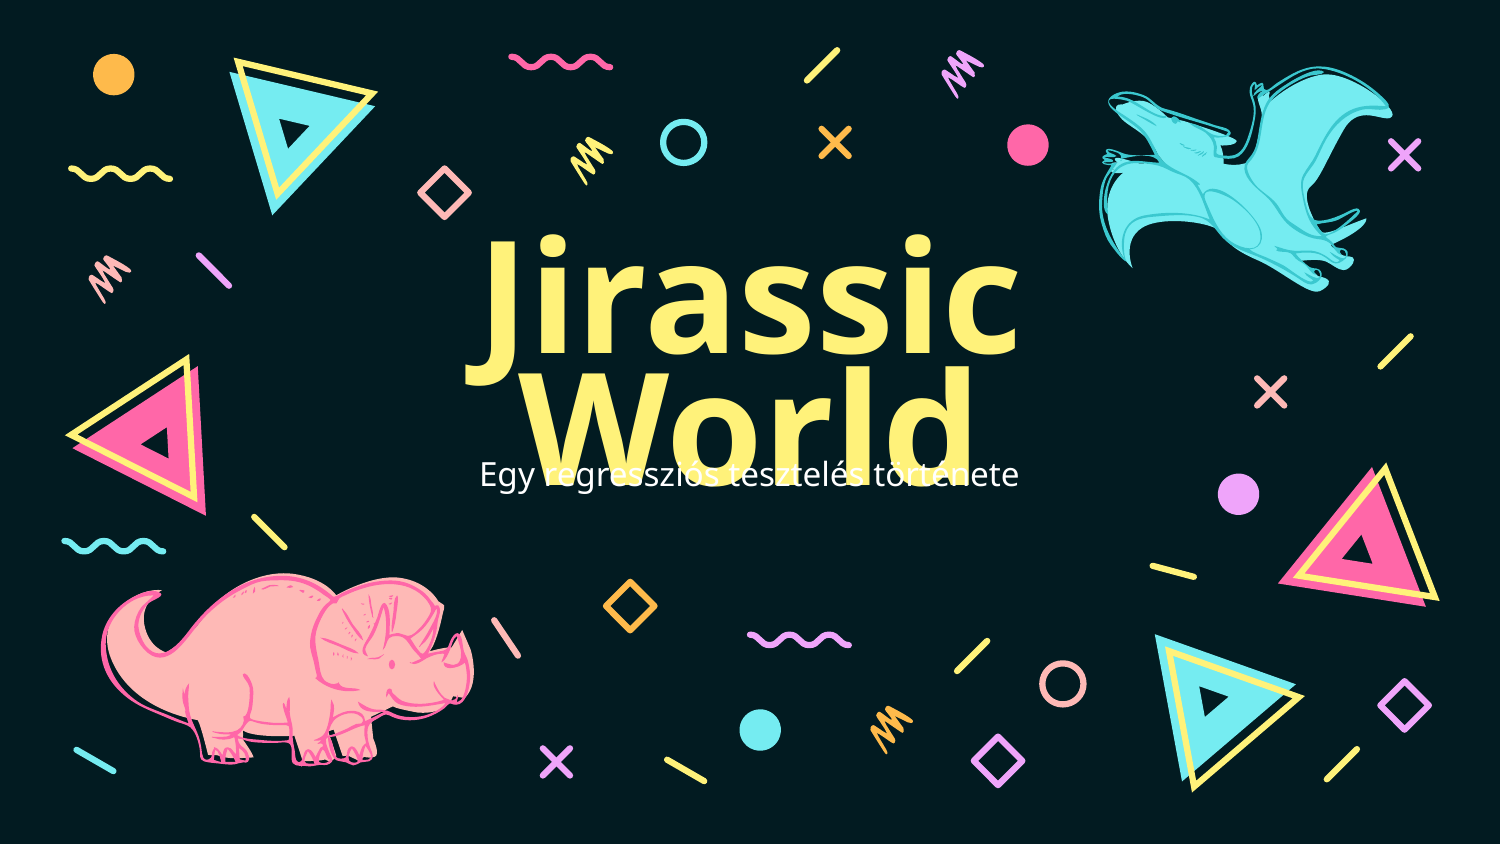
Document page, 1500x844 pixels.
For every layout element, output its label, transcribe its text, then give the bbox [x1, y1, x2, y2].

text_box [1096, 66, 1398, 292]
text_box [96, 575, 471, 768]
subtitle Egy regressziós tesztelés története [314, 438, 1186, 501]
title Jirassic World [321, 307, 1179, 438]
